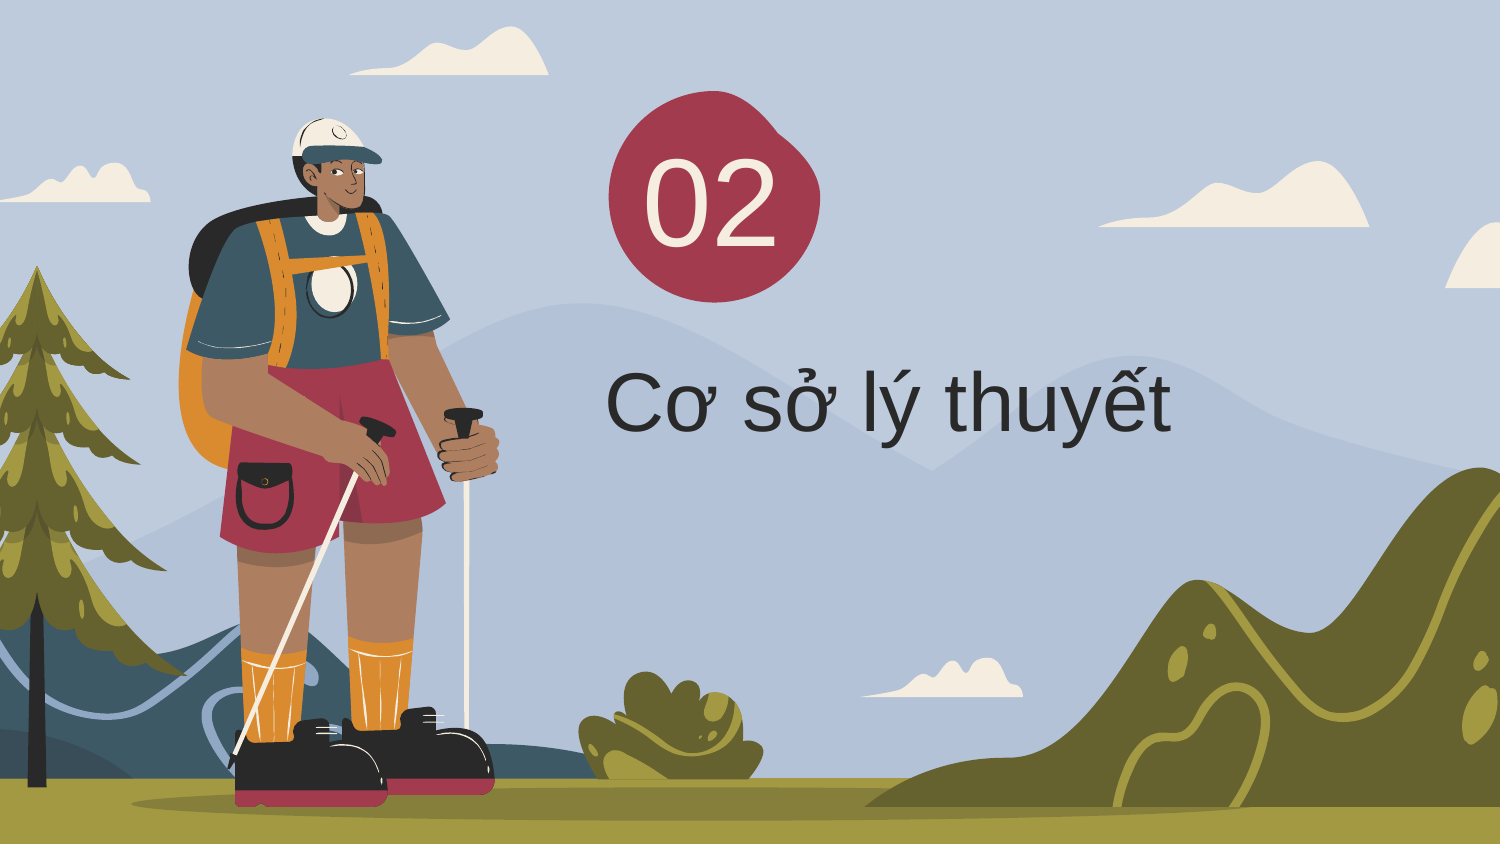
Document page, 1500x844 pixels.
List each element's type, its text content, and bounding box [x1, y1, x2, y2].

text_box [647, 91, 763, 115]
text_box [130, 118, 500, 808]
title Cơ sở lý thuyết [589, 321, 1287, 475]
text_box [1098, 161, 1370, 228]
text_box [859, 657, 1024, 698]
text_box 02 [600, 115, 824, 287]
text_box [659, 287, 770, 303]
